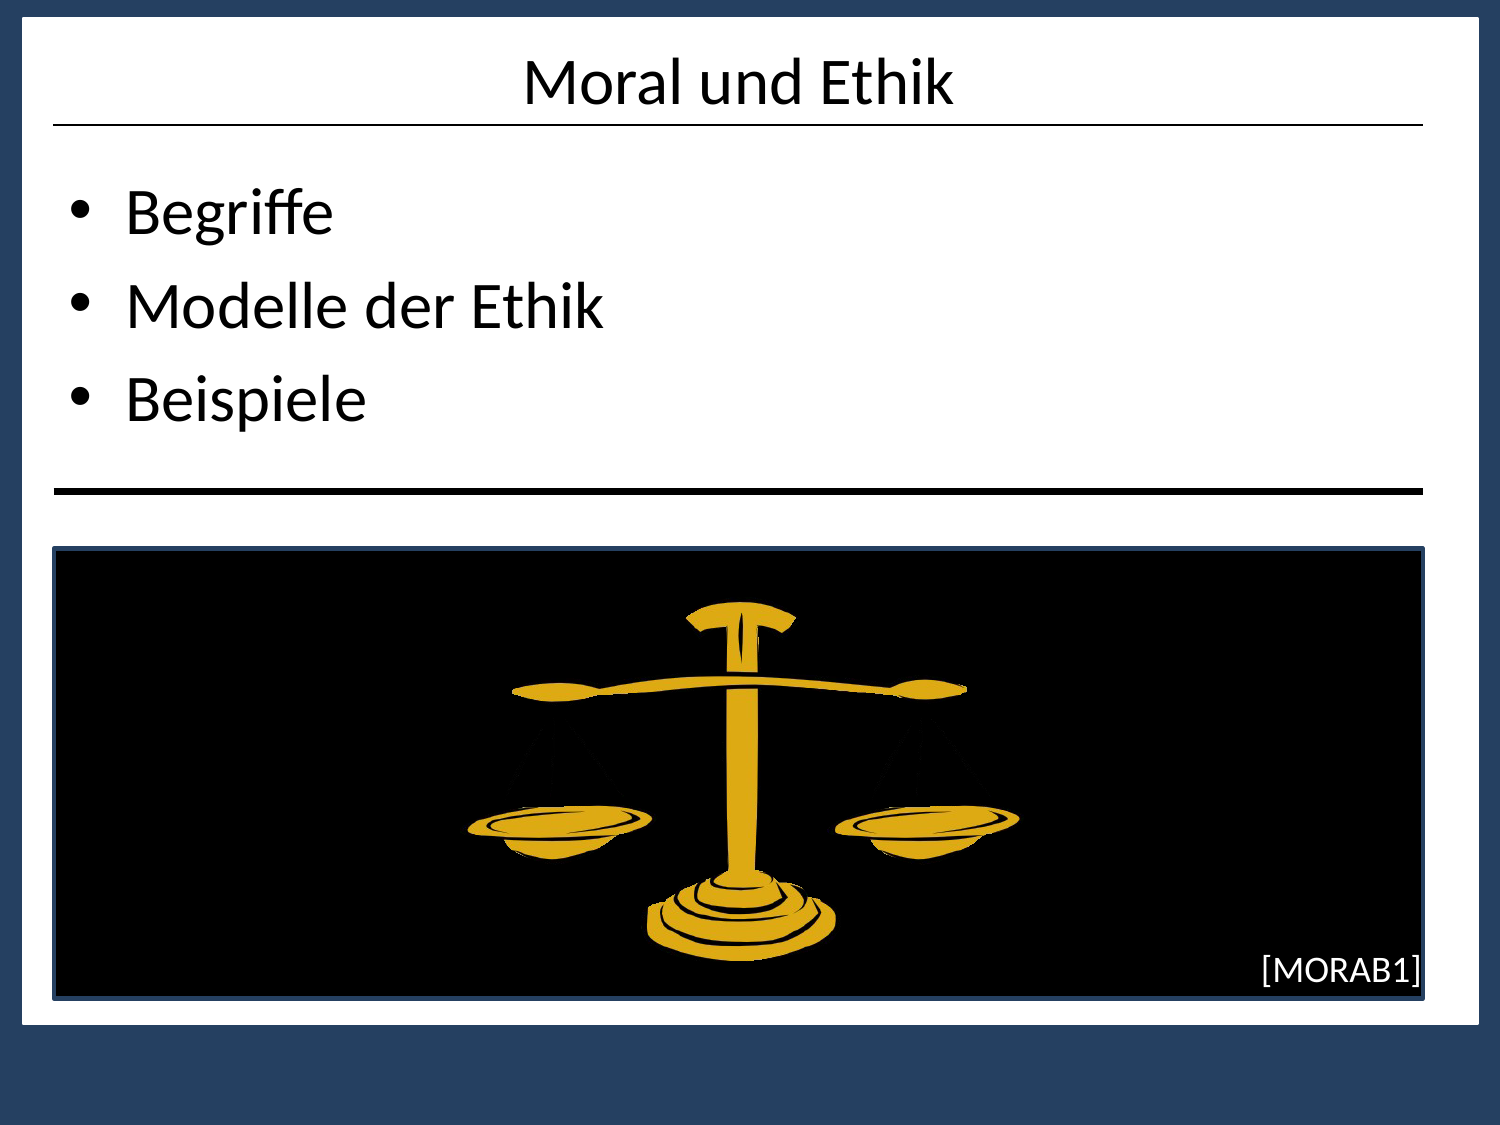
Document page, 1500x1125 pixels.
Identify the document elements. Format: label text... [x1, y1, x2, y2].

list Begriffe Modelle der Ethik Beispiele [53, 160, 1425, 468]
text_box [52, 546, 1425, 1001]
picture [459, 597, 1024, 963]
text_box [MORAB1] [1246, 937, 1438, 998]
title Moral und Ethik [53, 30, 1425, 126]
